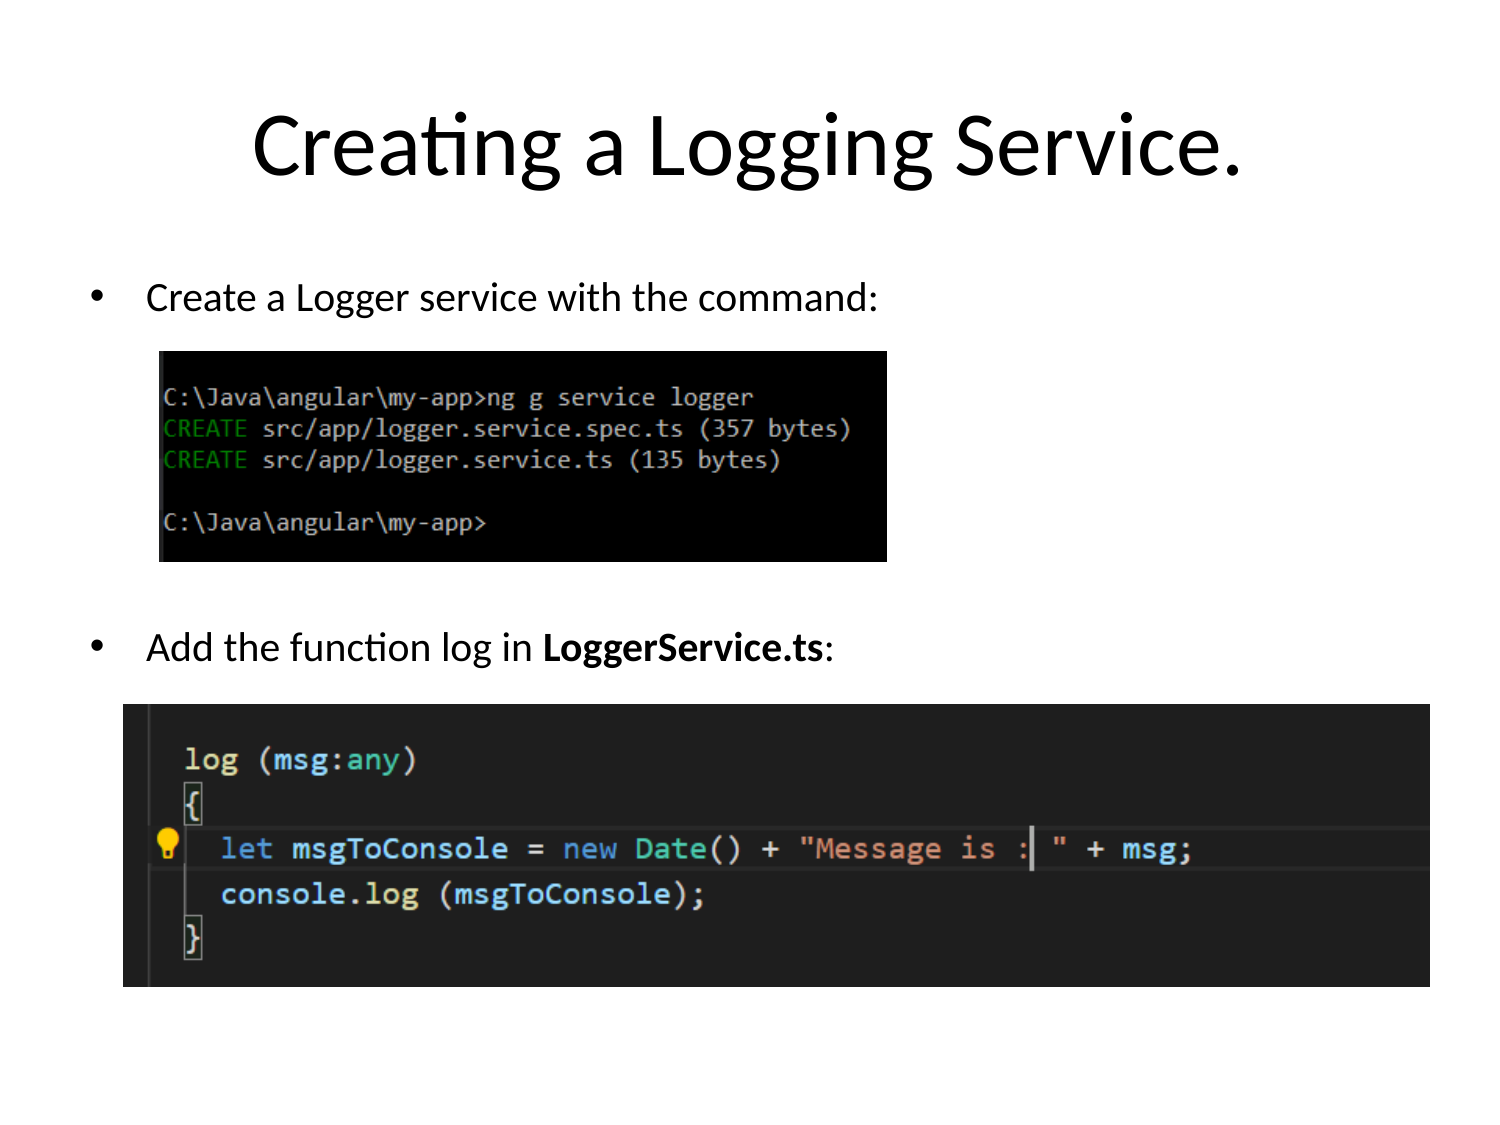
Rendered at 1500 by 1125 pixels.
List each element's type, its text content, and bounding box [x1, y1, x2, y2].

picture [159, 351, 888, 563]
picture [123, 703, 1430, 987]
list Create a Logger service with the command: Add the function log in LoggerService.ts: [75, 262, 1425, 1005]
title Creating a Logging Service. [75, 45, 1425, 232]
